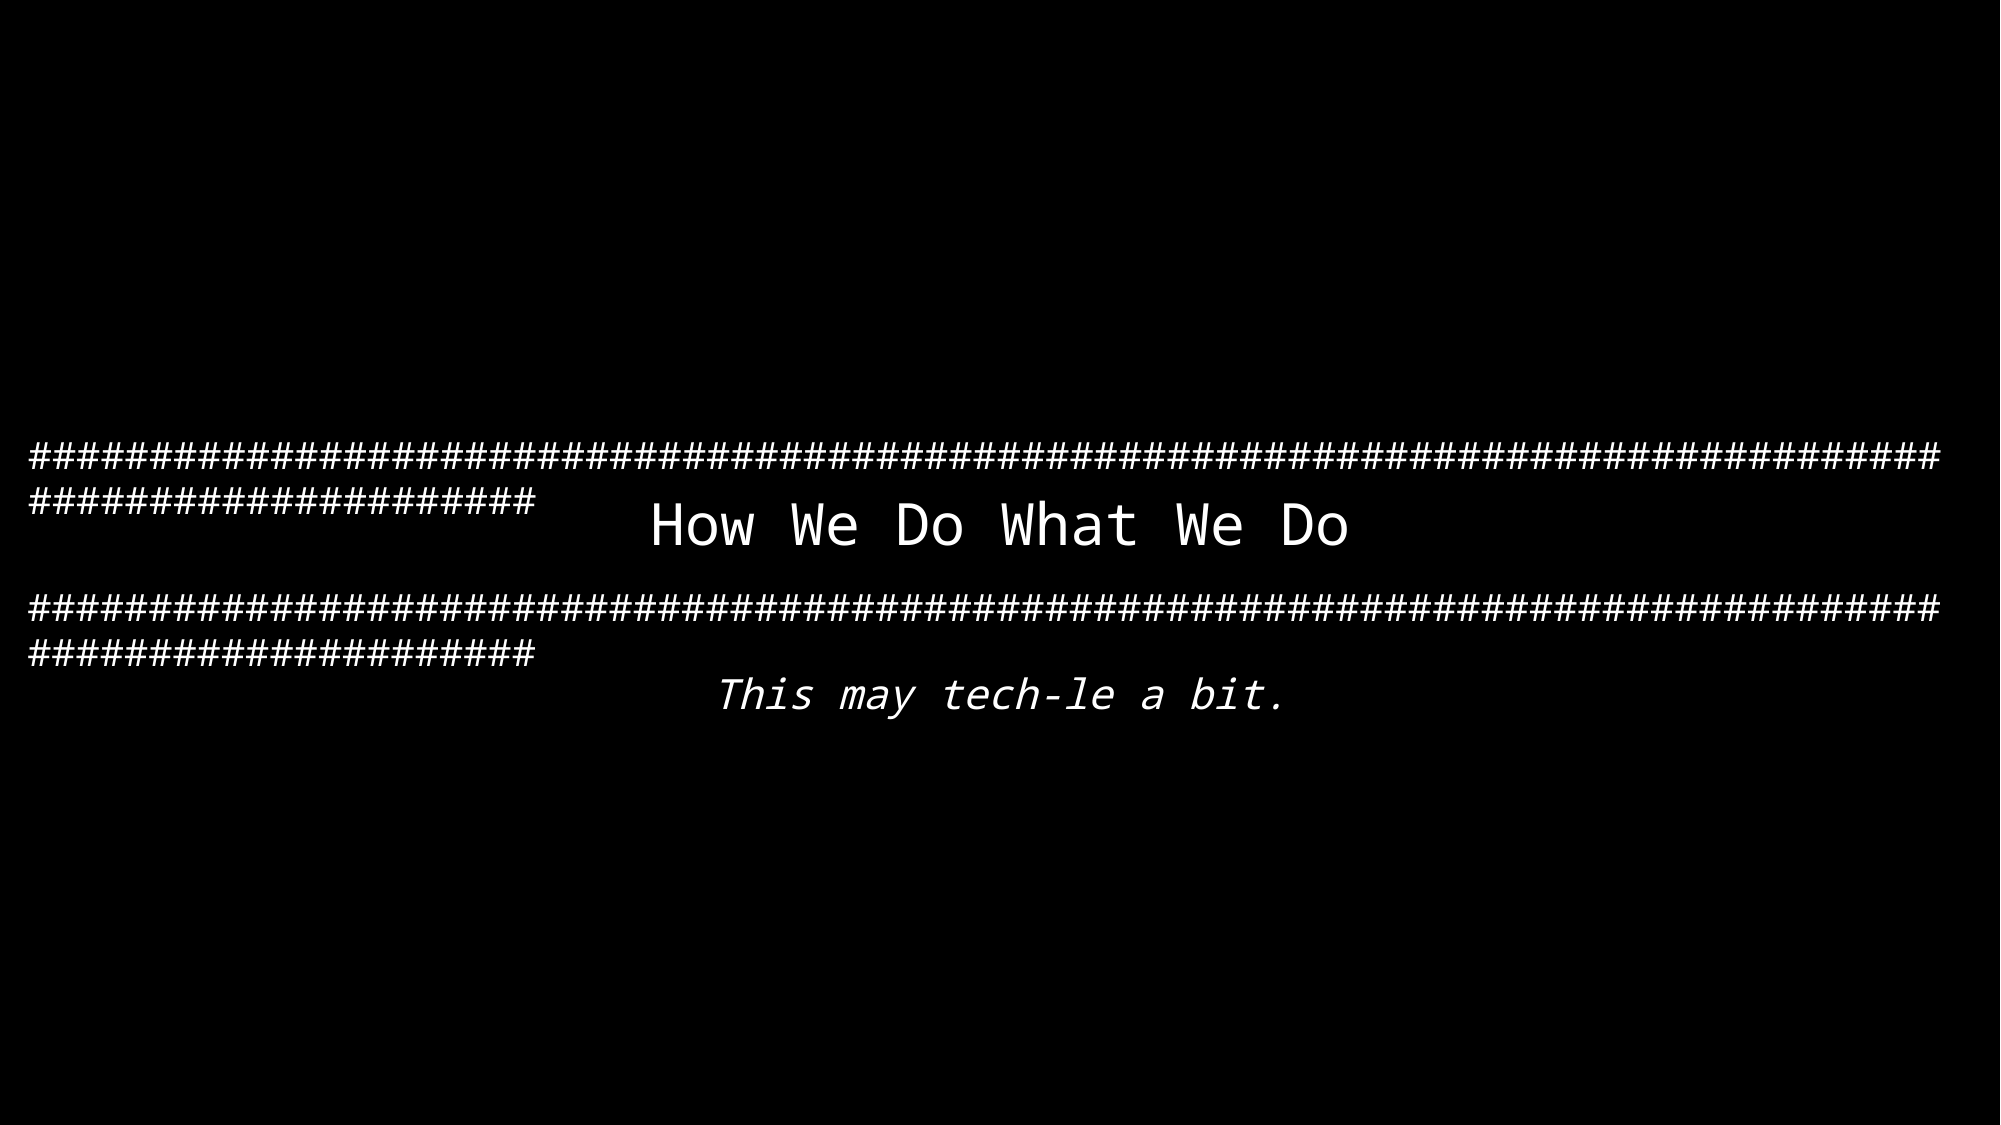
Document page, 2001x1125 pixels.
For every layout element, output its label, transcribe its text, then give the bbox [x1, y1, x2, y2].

text_box This may tech-le a bit. [481, 666, 1519, 852]
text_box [12, 424, 1962, 638]
